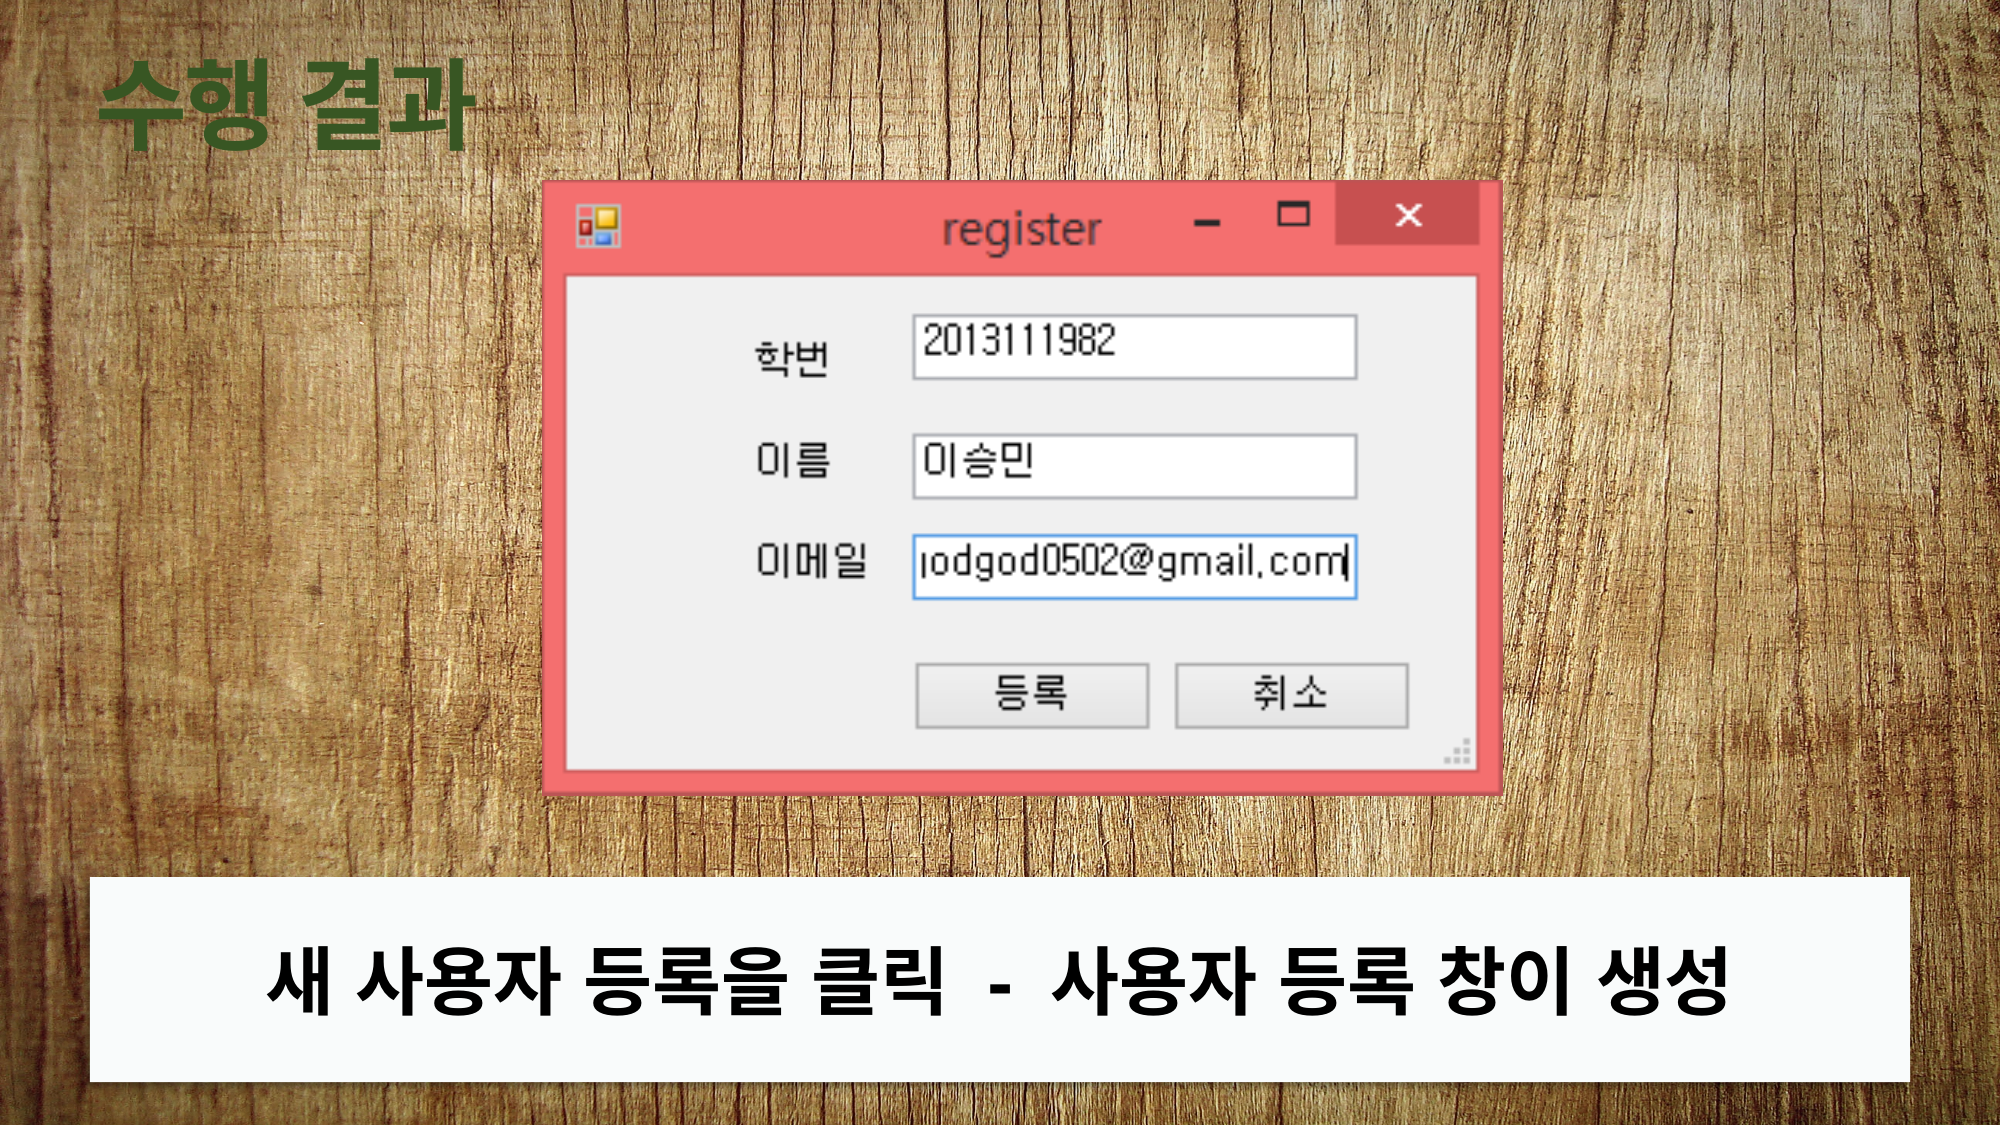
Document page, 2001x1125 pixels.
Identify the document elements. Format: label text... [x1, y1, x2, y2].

text_box 수행 결과 [80, 75, 494, 170]
text_box [0, 0, 2000, 75]
picture [0, 75, 2000, 1125]
text_box 새 사용자 등록을 클릭 - 사용자 등록 창이 생성 [89, 876, 1911, 1083]
